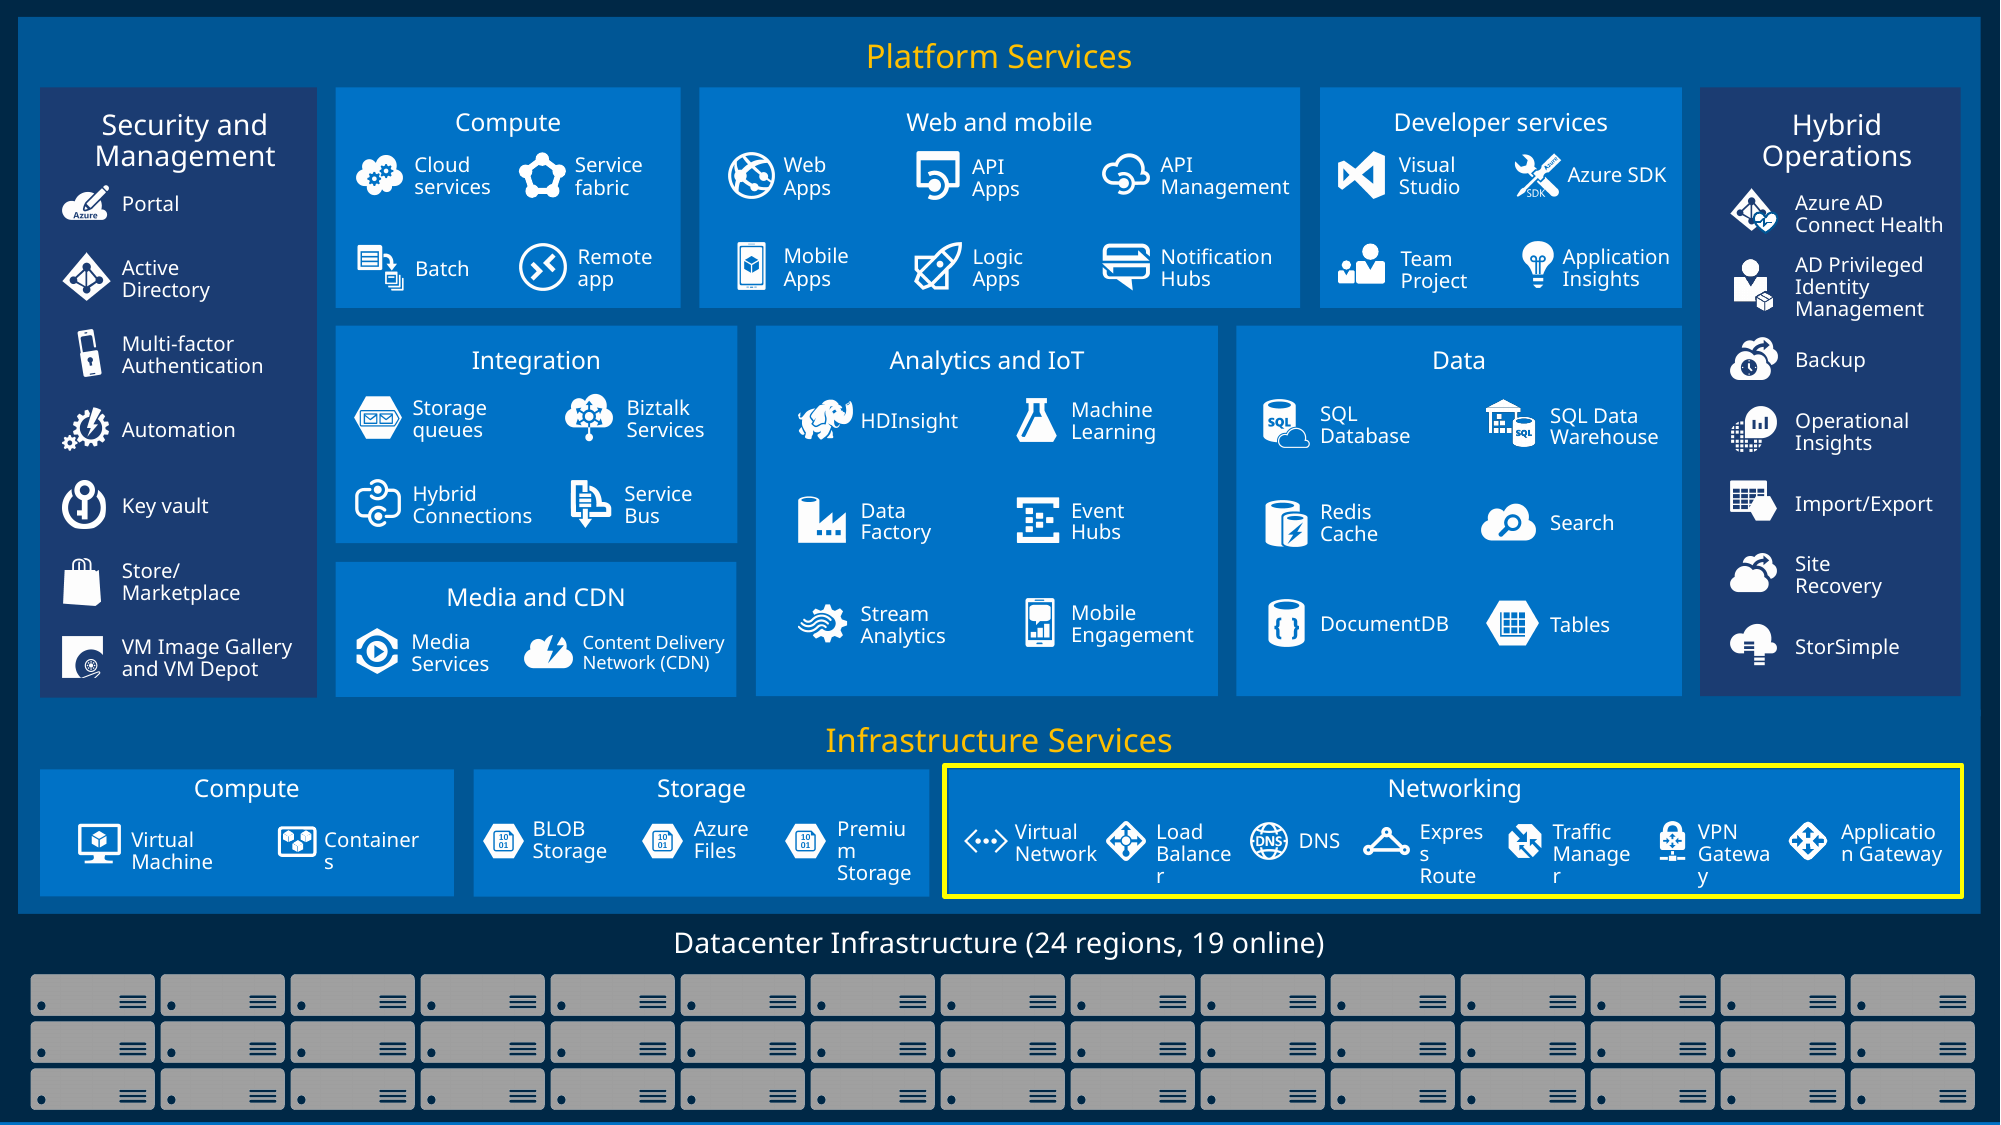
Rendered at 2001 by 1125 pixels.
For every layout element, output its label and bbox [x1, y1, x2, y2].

text_box [0, 0, 2000, 1123]
